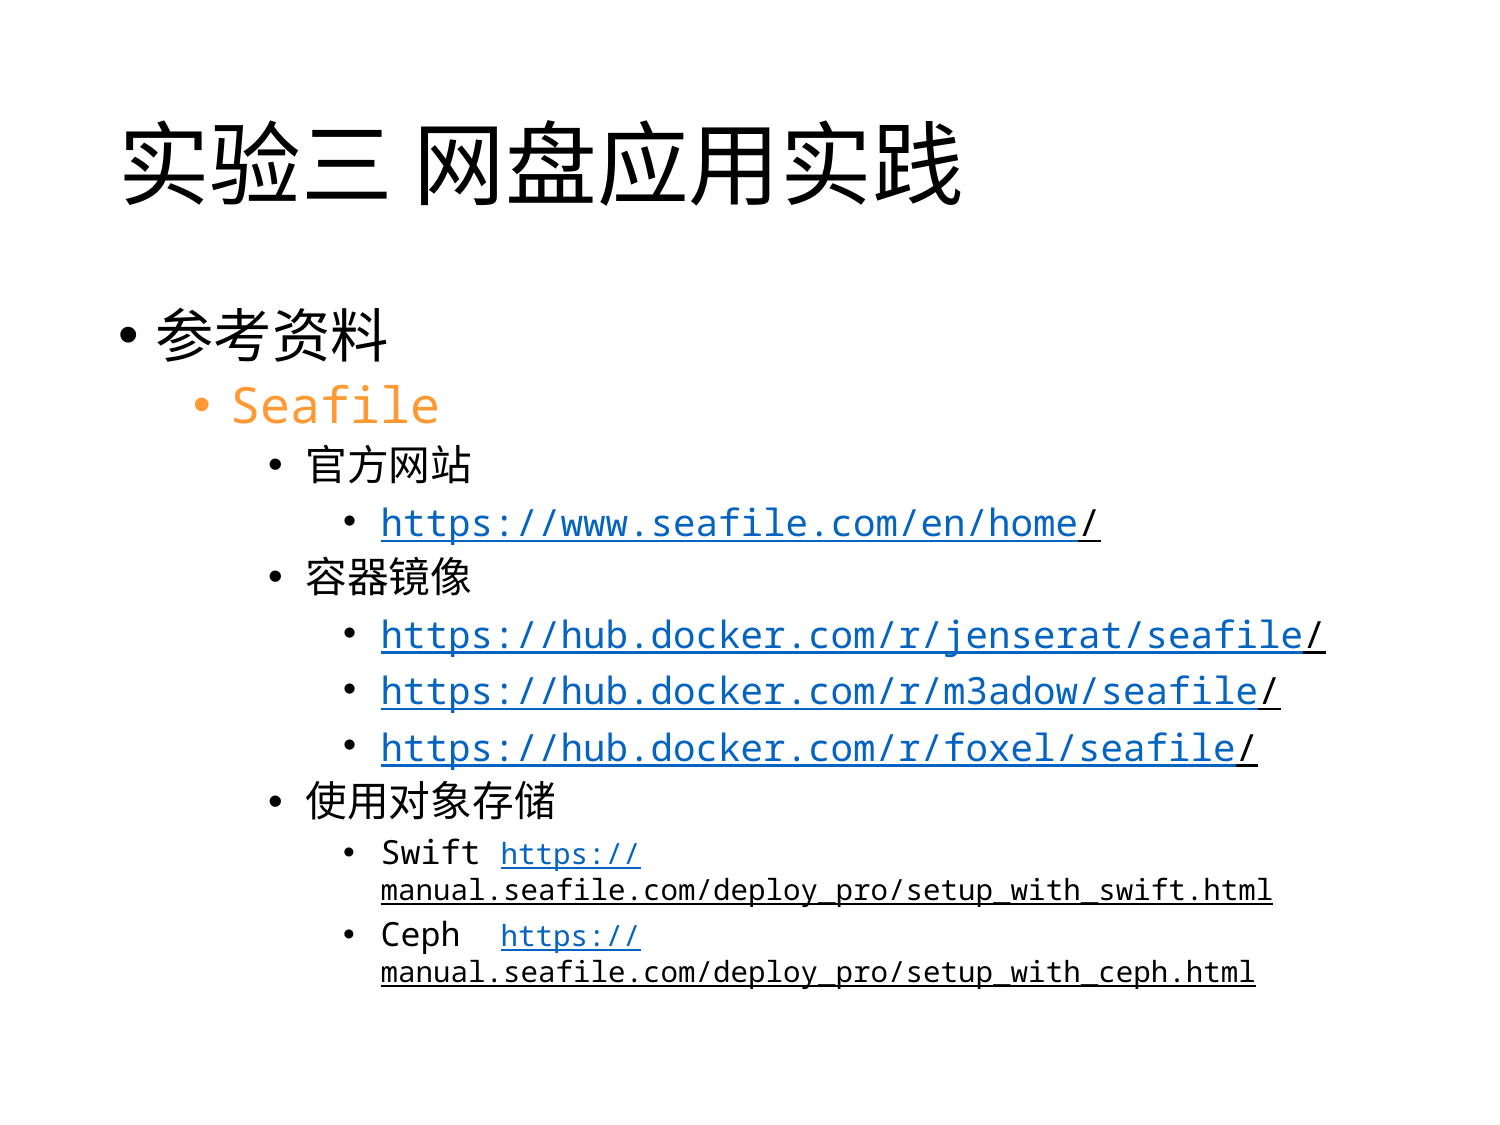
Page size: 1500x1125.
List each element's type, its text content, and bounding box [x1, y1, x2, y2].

list 参考资料 Seafile 官方网站 https://www.seafile.com/en/home/ 容器镜像 https://hub.docker.com/r/jenserat/seafile/ https://hub.docker.com/r/m3adow/seafile/ https://hub.docker.com/r/foxel/seafile/ 使用对象存储 Swift https://manual.seafile.com/deploy_pro/setup_with_swift.html Ceph https://manual.seafile.com/deploy_pro/setup_with_ceph.html [103, 299, 1397, 1014]
title 实验三 网盘应用实践 [103, 59, 1397, 278]
